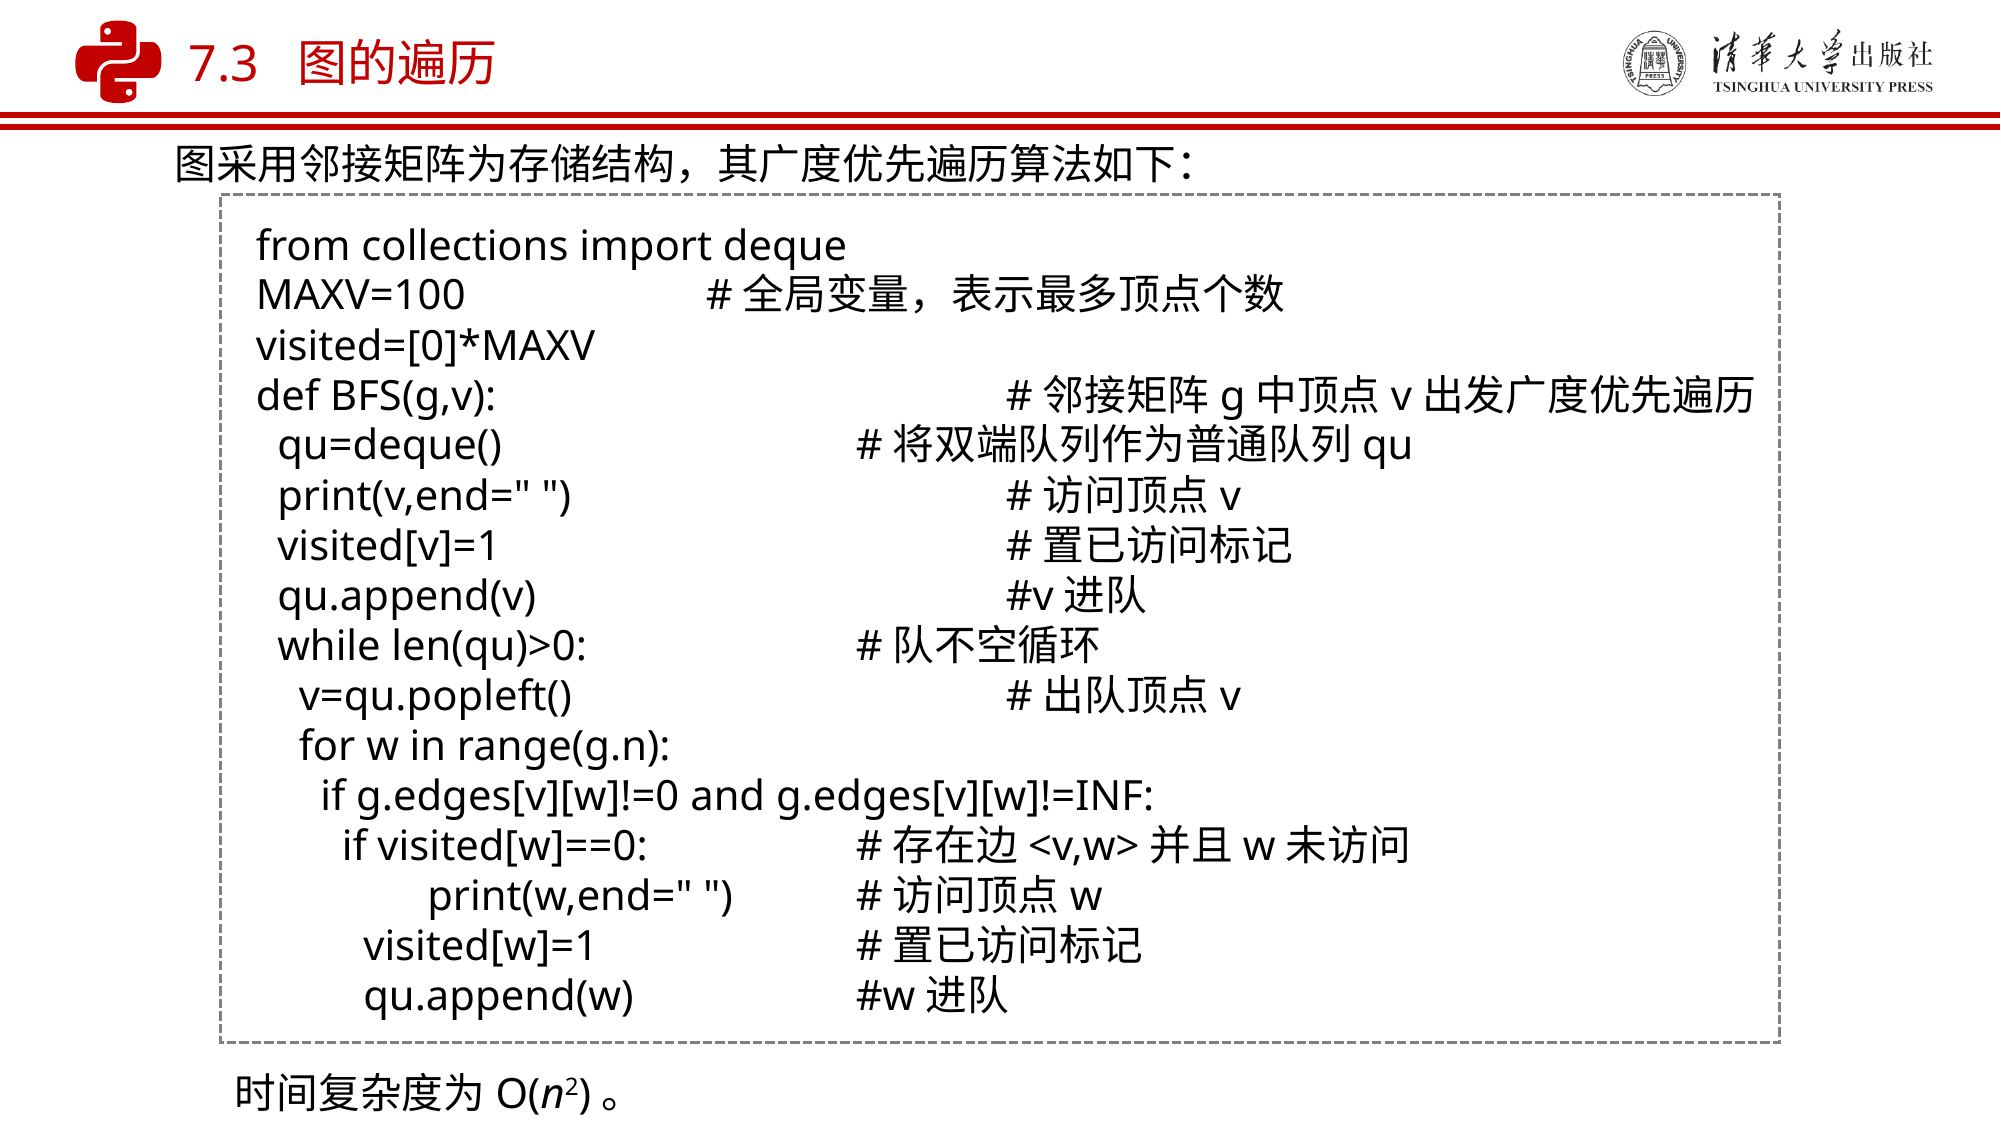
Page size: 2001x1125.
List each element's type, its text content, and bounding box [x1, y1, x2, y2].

text_box from collections import deque MAXV=100 #全局变量，表示最多顶点个数 visited=[0]*MAXV def BFS(g,v): #邻接矩阵g中顶点v出发广度优先遍历 qu=deque() #将双端队列作为普通队列qu print(v,end=" ") #访问顶点v visited[v]=1 #置已访问标记 qu.append(v) #v进队 while len(qu)>0: #队不空循环 v=qu.popleft() #出队顶点v for w in range(g.n): if g.edges[v][w]!=0 and g.edges[v][w]!=INF: if visited[w]==0: #存在边<v,w>并且w未访问 print(w,end=" ") #访问顶点w visited[w]=1 #置已访问标记 qu.append(w) #w进队 [219, 194, 1781, 1043]
text_box 图采用邻接矩阵为存储结构，其广度优先遍历算法如下： [159, 121, 1555, 195]
text_box 时间复杂度为O(n2)。 [220, 1059, 690, 1124]
text_box 7.3 图的遍历 [173, 24, 512, 99]
